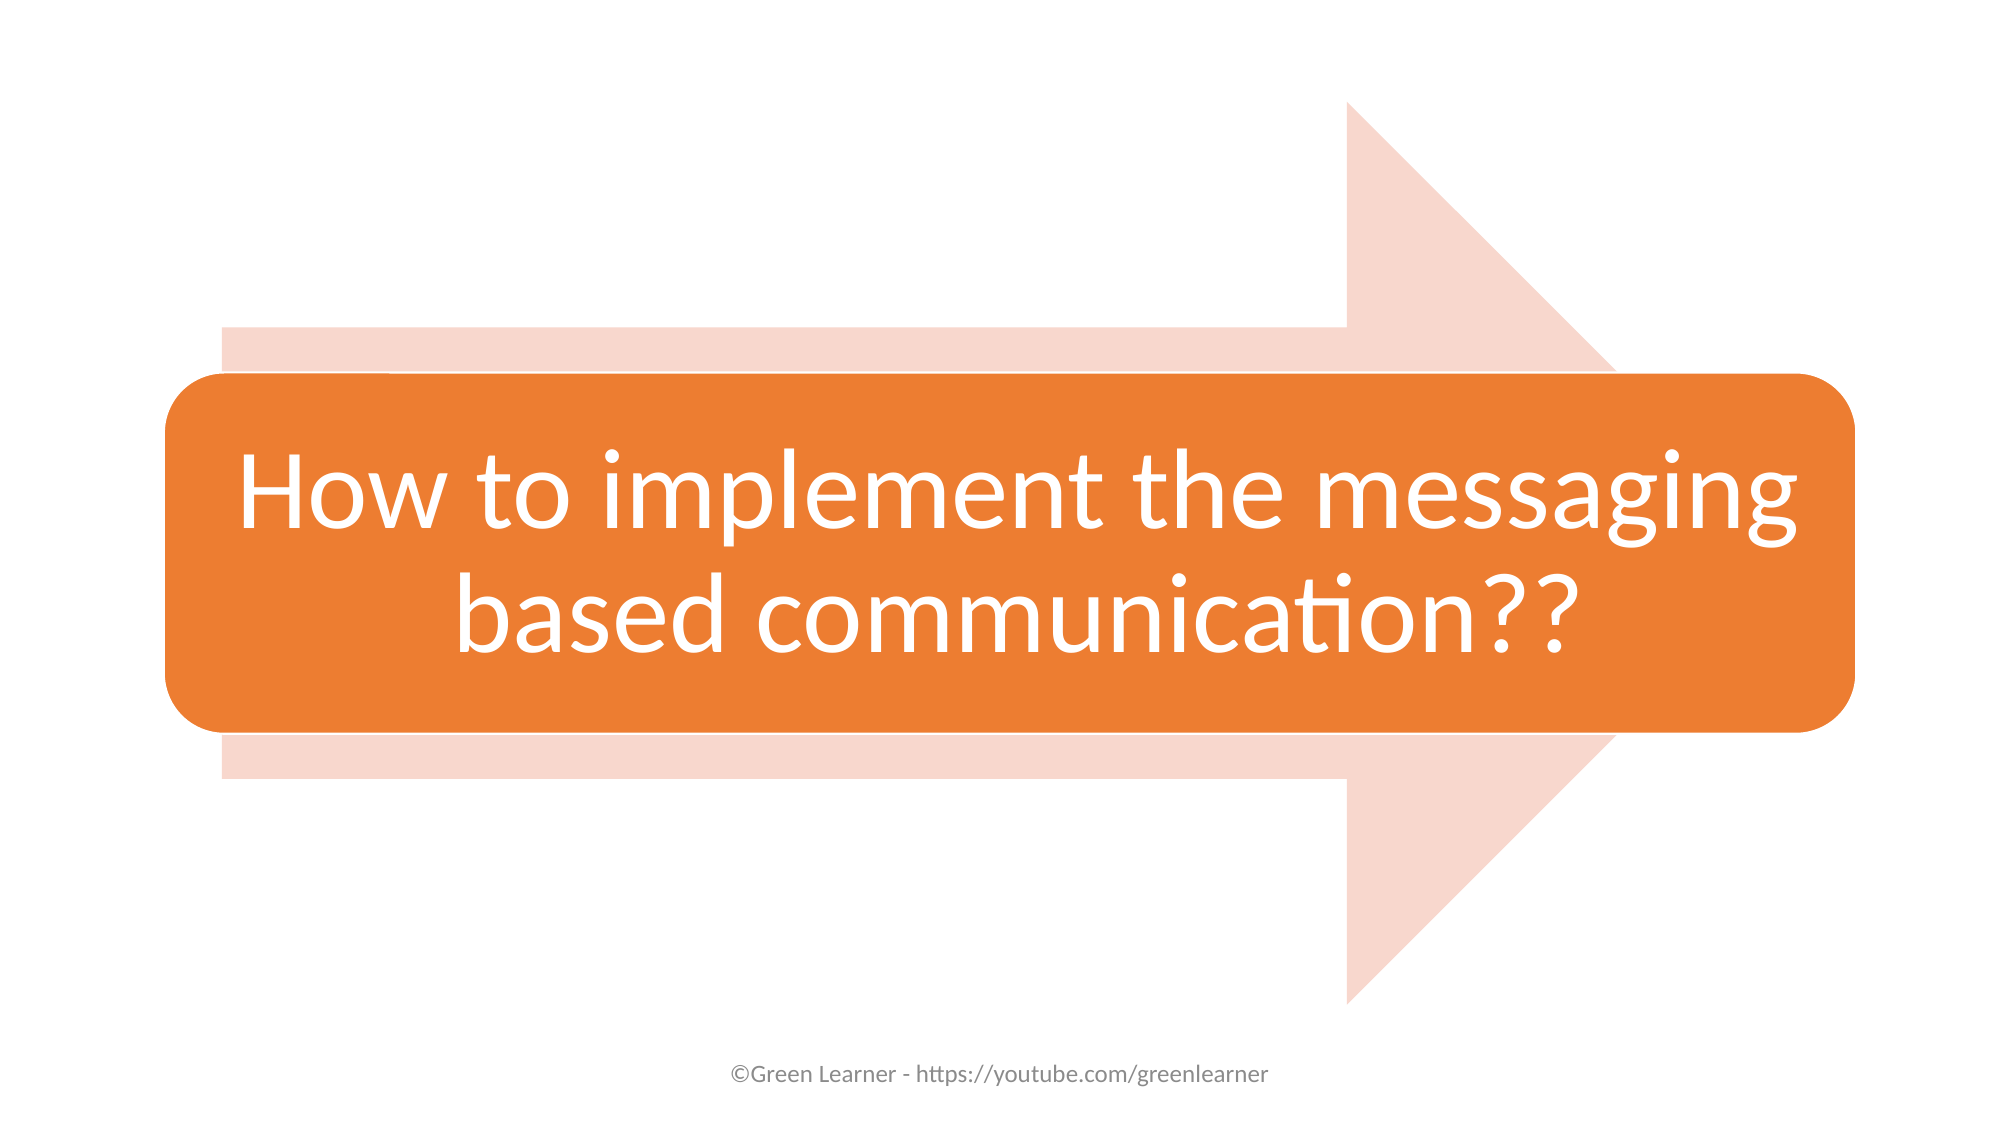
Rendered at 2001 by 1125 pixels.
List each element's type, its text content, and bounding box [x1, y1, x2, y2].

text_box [82, 101, 1938, 1005]
footer ©Green Learner - https://youtube.com/greenlearner [662, 1042, 1338, 1103]
